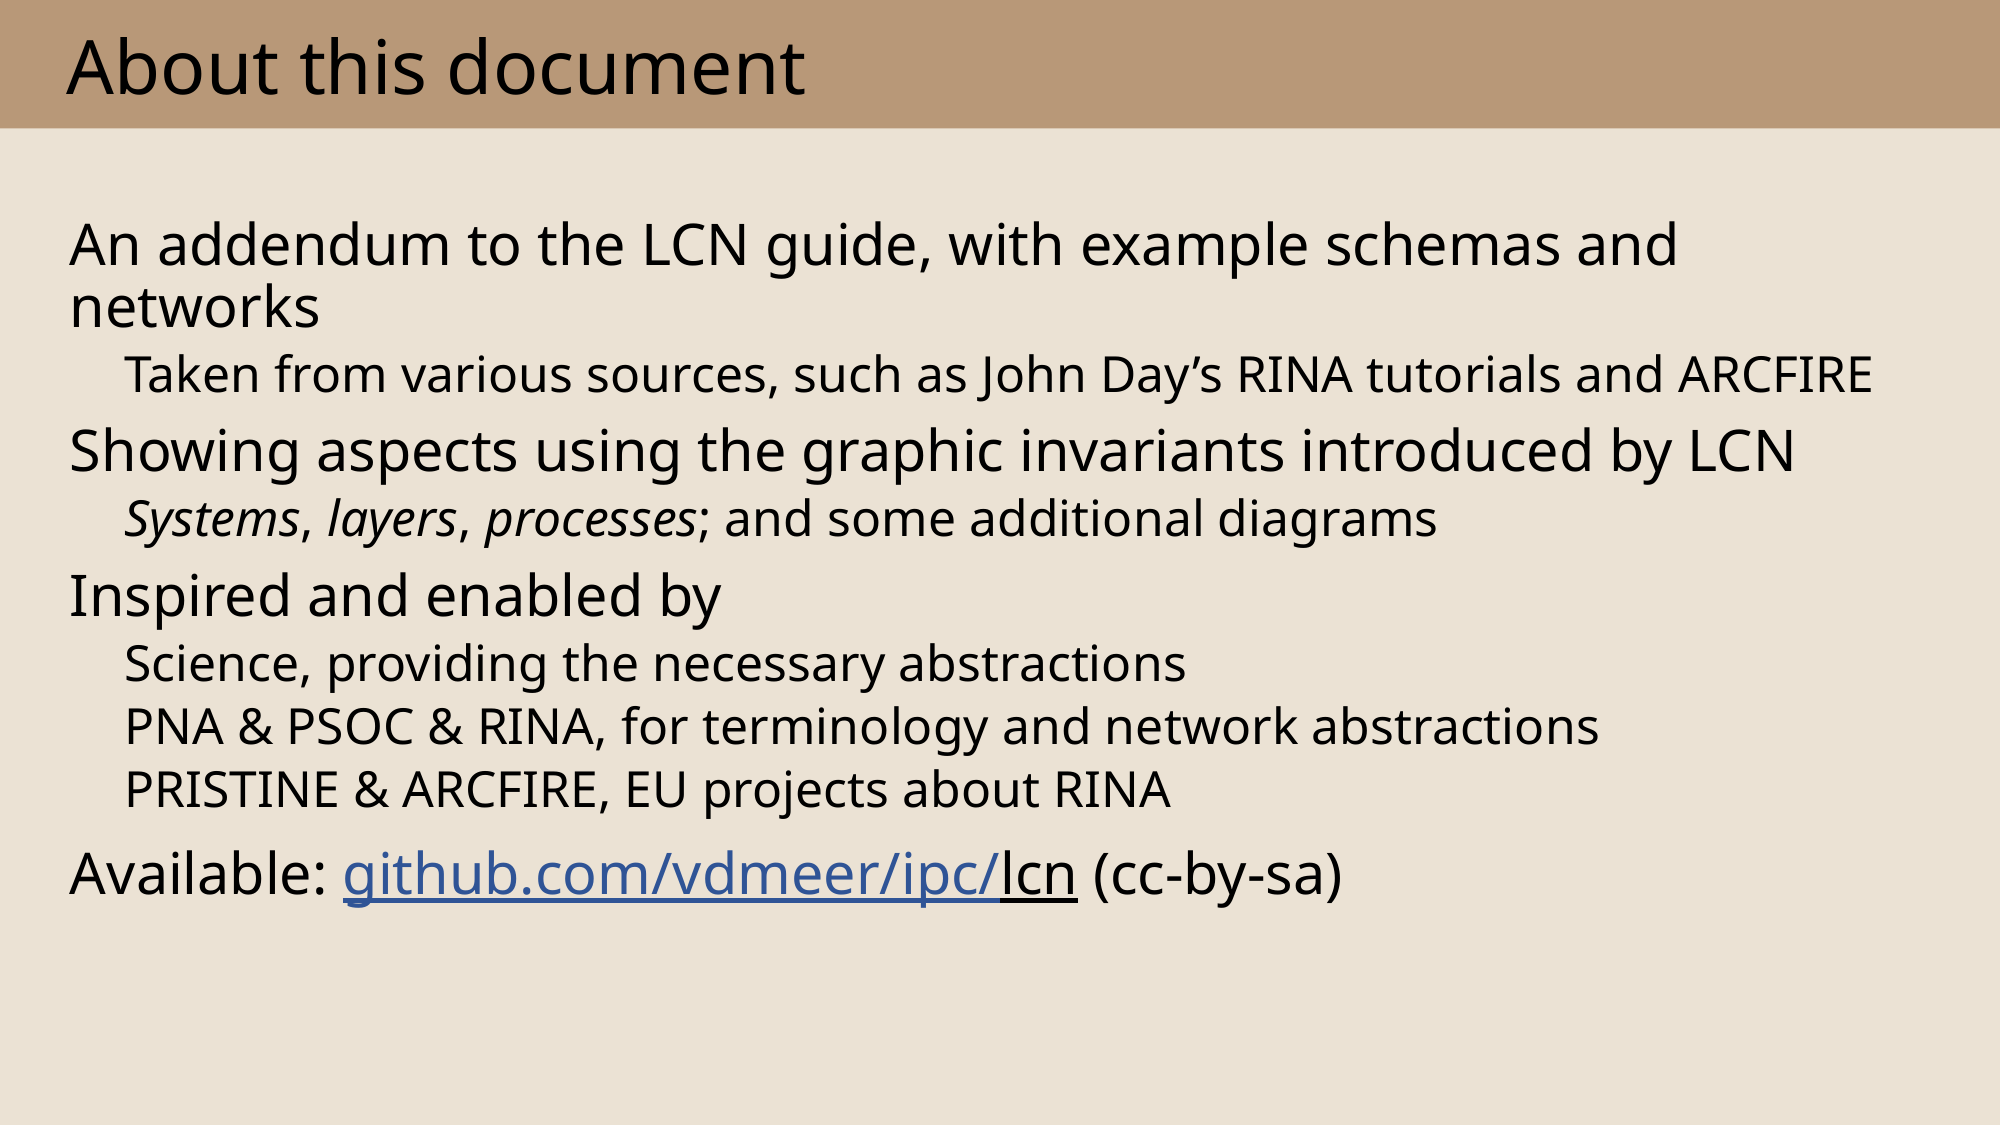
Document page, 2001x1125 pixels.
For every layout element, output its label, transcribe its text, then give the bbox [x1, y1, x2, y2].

title About this document [0, 0, 2000, 129]
list An addendum to the LCN guide, with example schemas and networks Taken from various sources, such as John Day’s RINA tutorials and ARCFIRE Showing aspects using the graphic invariants introduced by LCN Systems, layers, processes; and some additional diagrams Inspired and enabled by Science, providing the necessary abstractions PNA & PSOC & RINA, for terminology and network abstractions PRISTINE & ARCFIRE, EU projects about RINA Available: github.com/vdmeer/ipc/lcn (cc-by-sa) [54, 208, 1945, 917]
